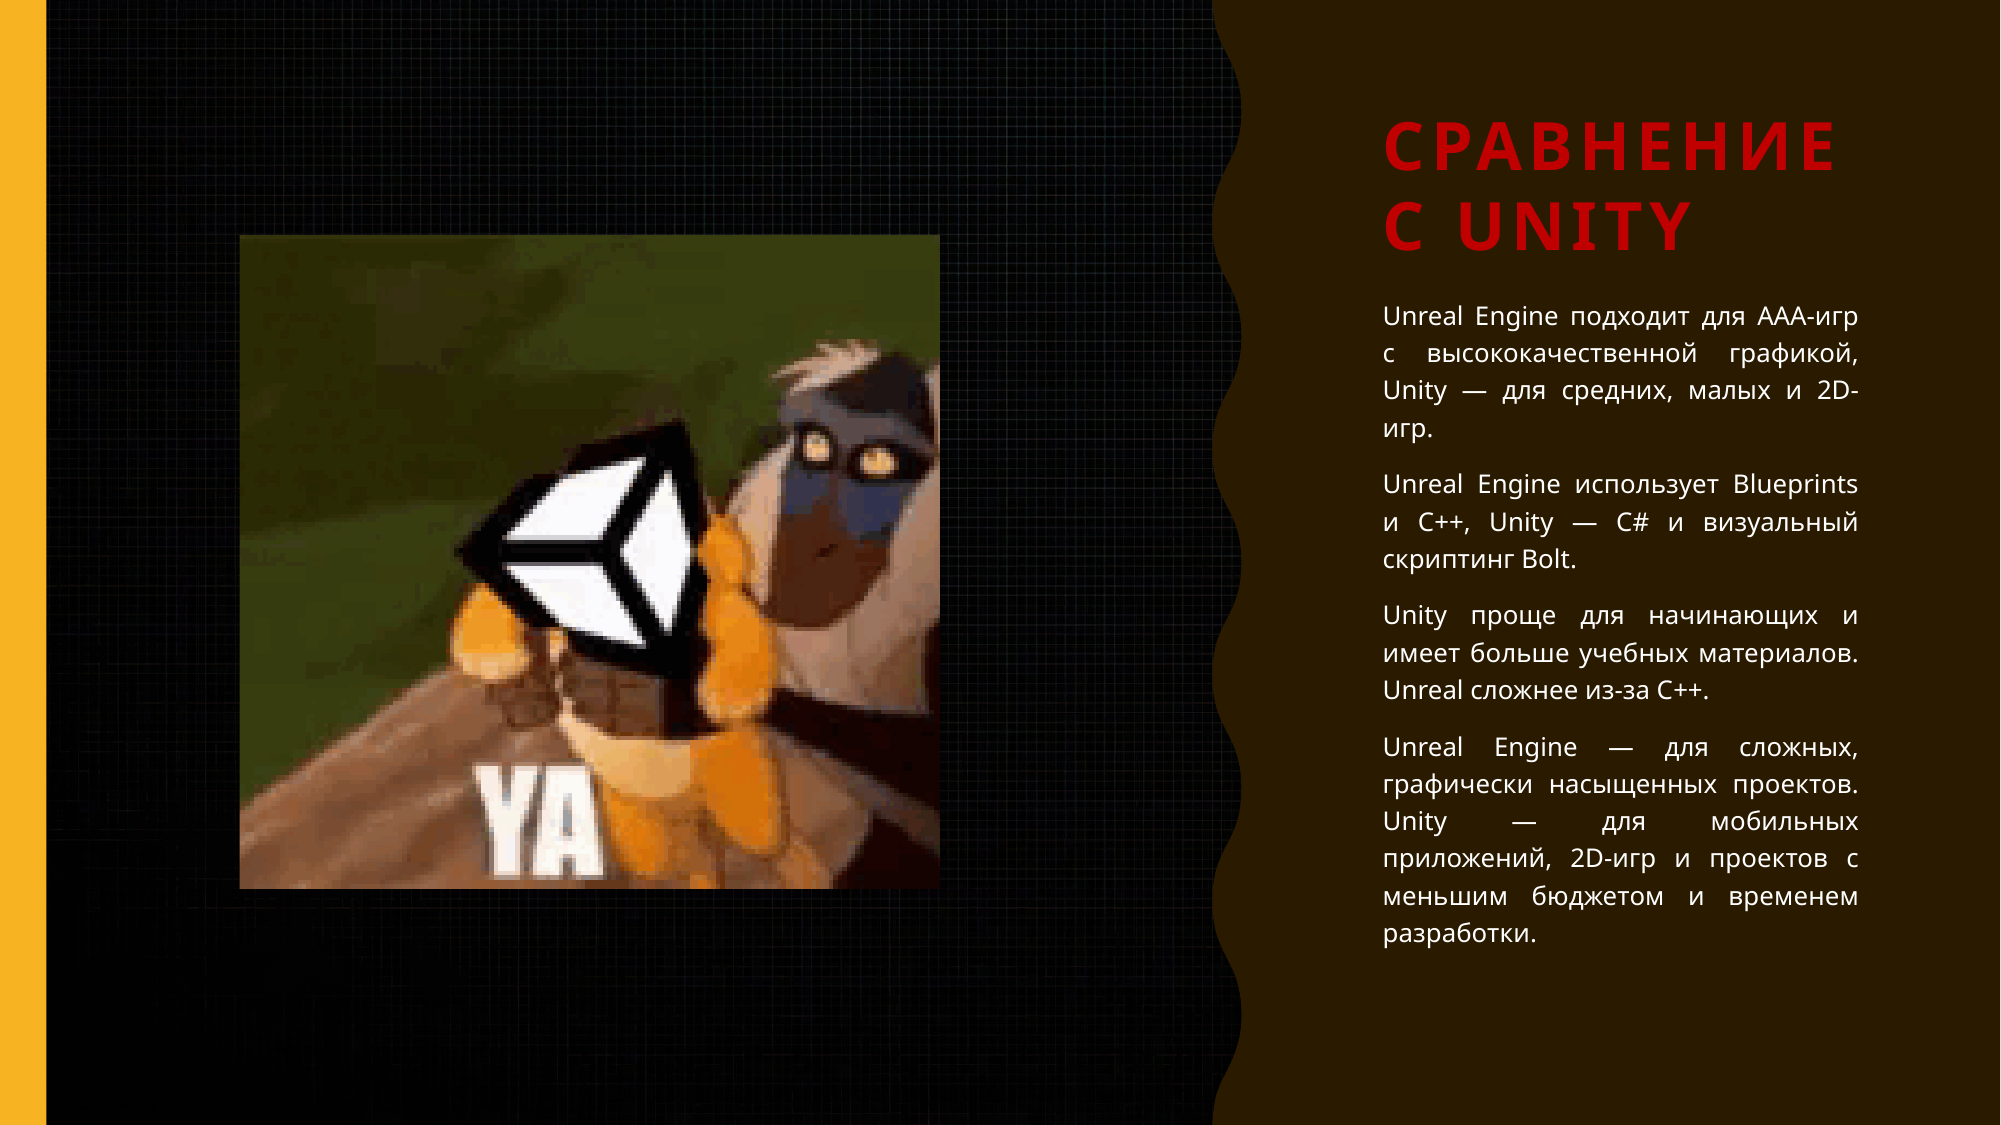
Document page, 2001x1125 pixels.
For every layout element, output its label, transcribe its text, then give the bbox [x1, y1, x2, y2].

title Сравнение с Unity [1367, 75, 1875, 272]
picture [47, 0, 1241, 1125]
list Unreal Engine подходит для AAA-игр с высококачественной графикой, Unity — для средних, малых и 2D-игр. Unreal Engine использует Blueprints и C++, Unity — C# и визуальный скриптинг Bolt. Unity проще для начинающих и имеет больше учебных материалов. Unreal сложнее из-за C++. Unreal Engine — для сложных, графически насыщенных проектов. Unity — для мобильных приложений, 2D-игр и проектов с меньшим бюджетом и временем разработки. [1367, 285, 1875, 969]
